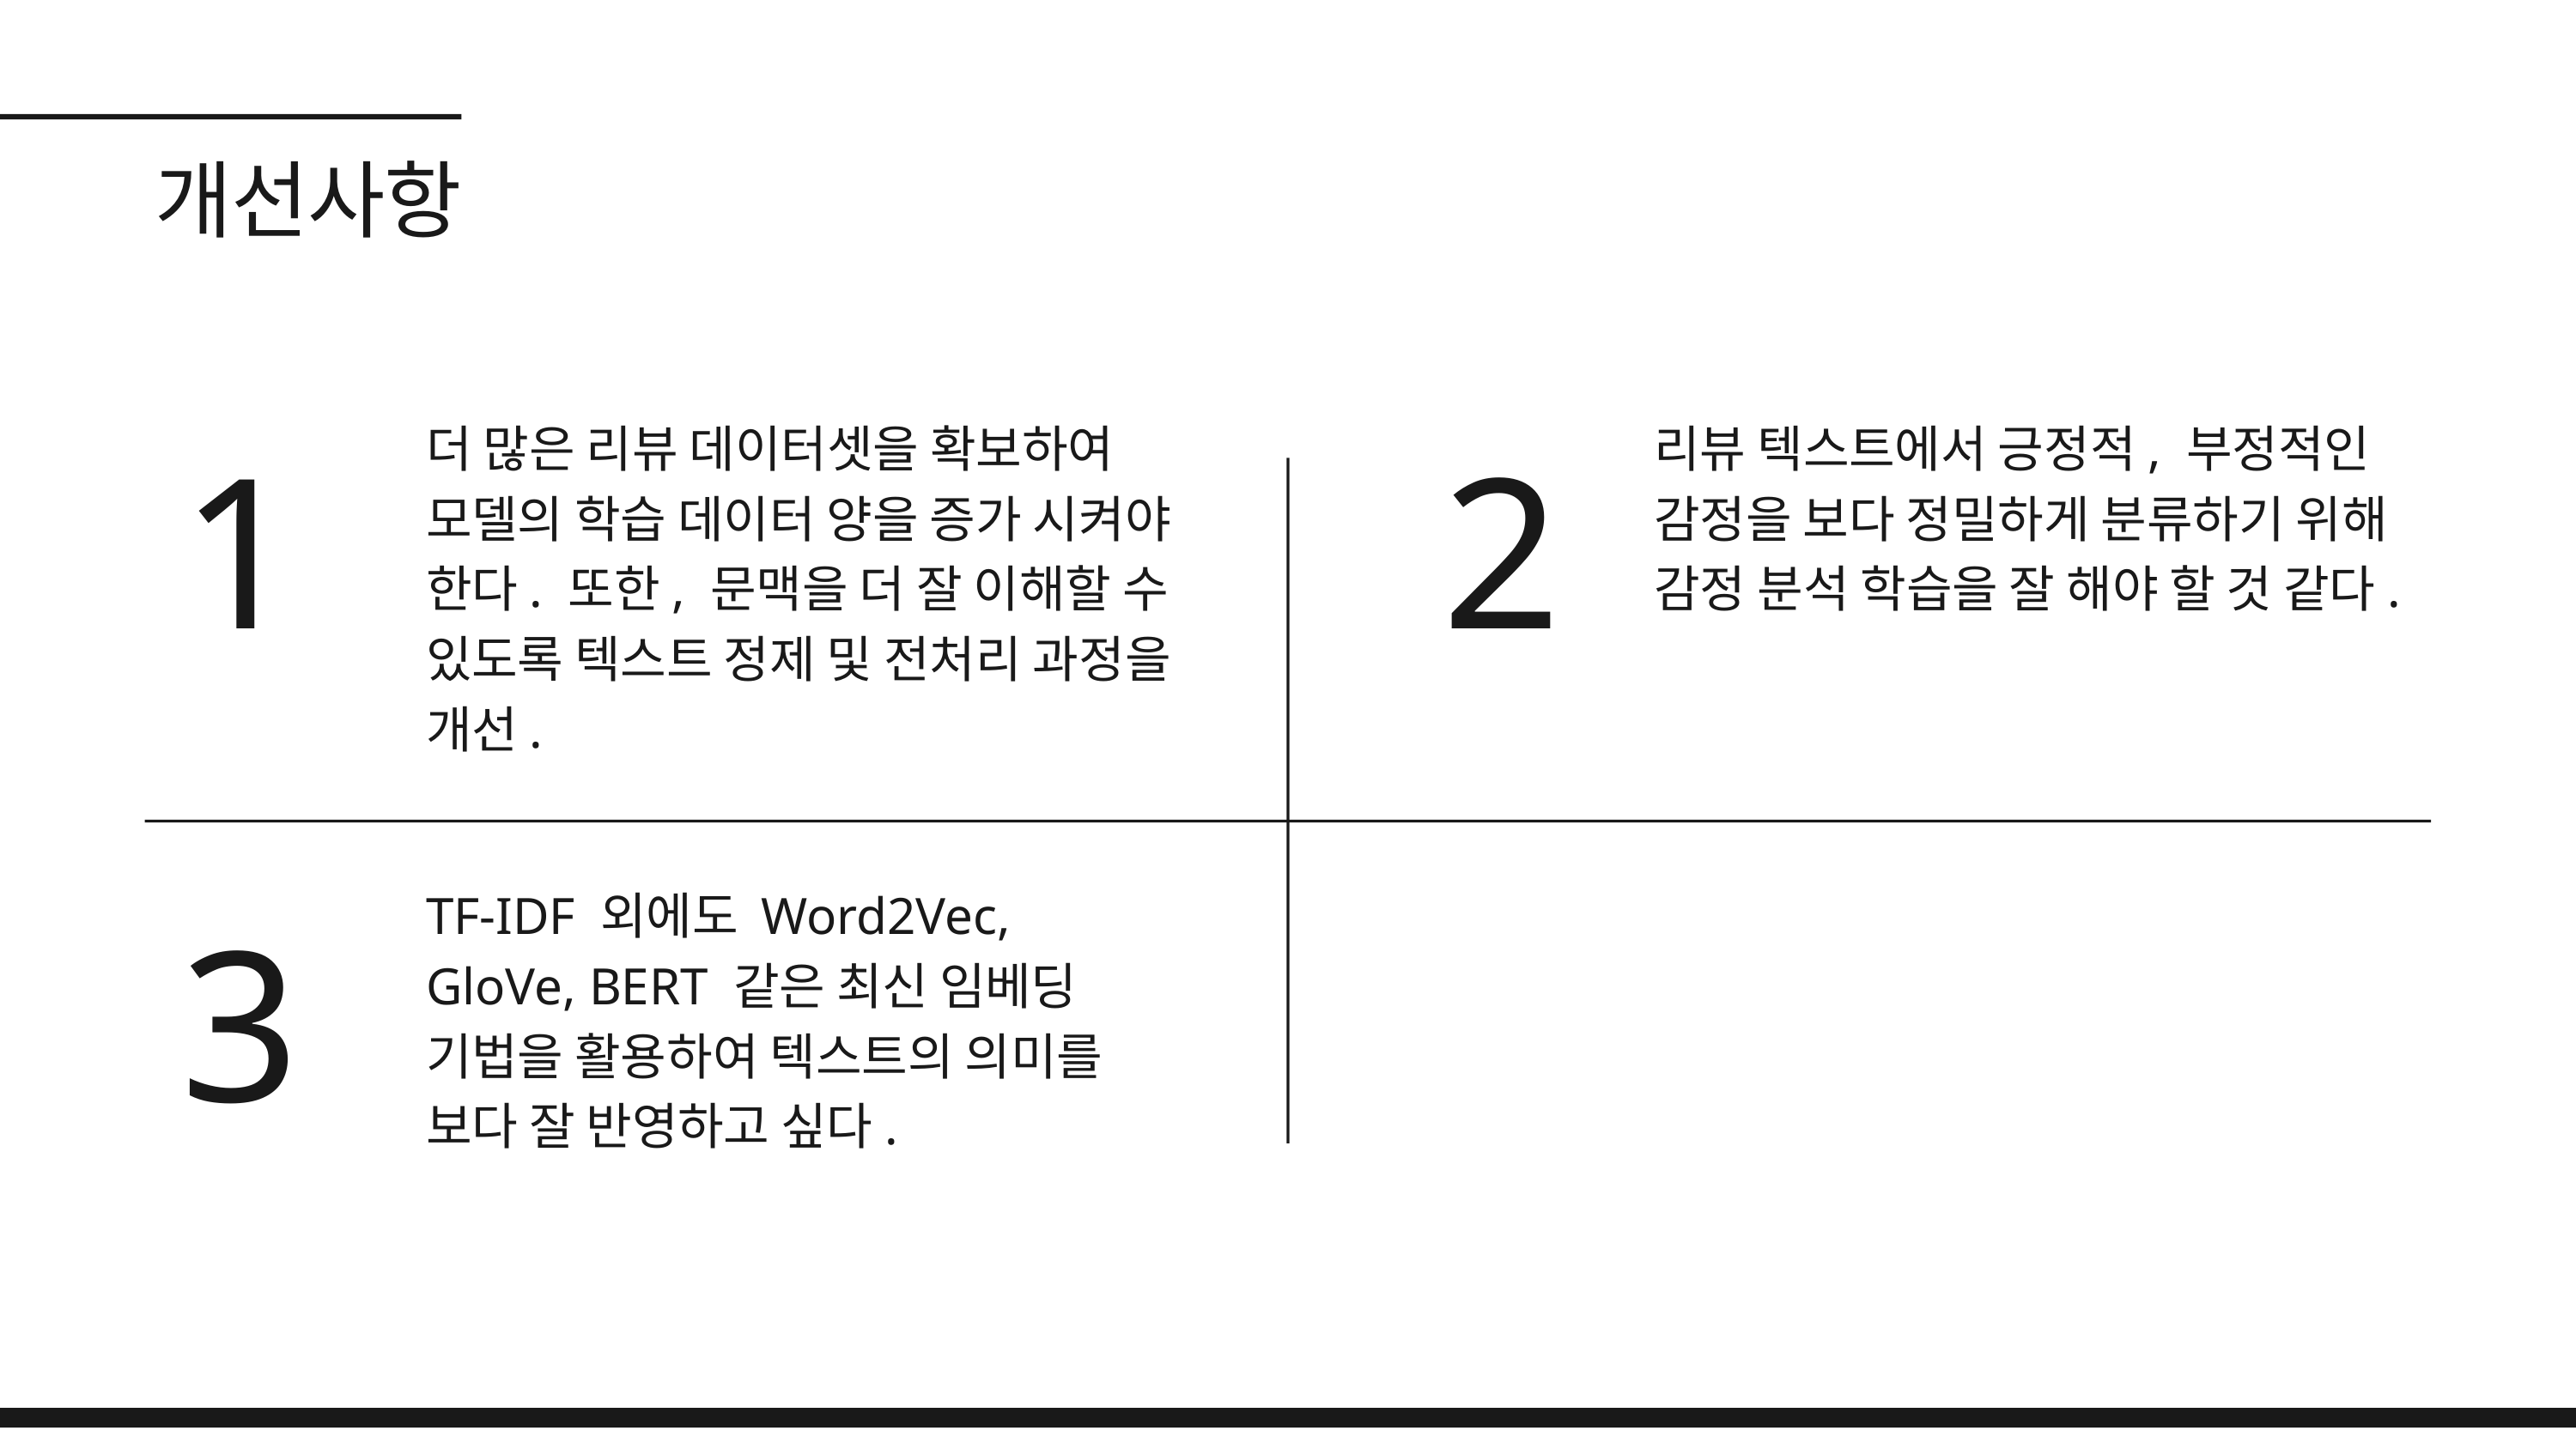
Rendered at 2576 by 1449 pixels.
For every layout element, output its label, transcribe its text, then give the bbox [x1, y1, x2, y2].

text_box 더 많은 리뷰 데이터셋을 확보하여 모델의 학습 데이터 양을 증가 시켜야 한다. 또한, 문맥을 더 잘 이해할 수 있도록 텍스트 정제 및 전처리 과정을 개선. [425, 407, 1212, 758]
text_box TF-IDF 외에도 Word2Vec, GloVe, BERT 같은 최신 임베딩 기법을 활용하여 텍스트의 의미를 보다 잘 반영하고 싶다. [425, 874, 1170, 1155]
text_box 2 [1442, 379, 1655, 671]
text_box 3 [180, 852, 393, 1144]
text_box 개선사항 [0, 130, 462, 248]
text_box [0, 1409, 2576, 1427]
text_box 1 [180, 379, 393, 671]
text_box 리뷰 텍스트에서 긍정적, 부정적인 감정을 보다 정밀하게 분류하기 위해 감정 분석 학습을 잘 해야 할 것 같다. [1654, 407, 2398, 688]
